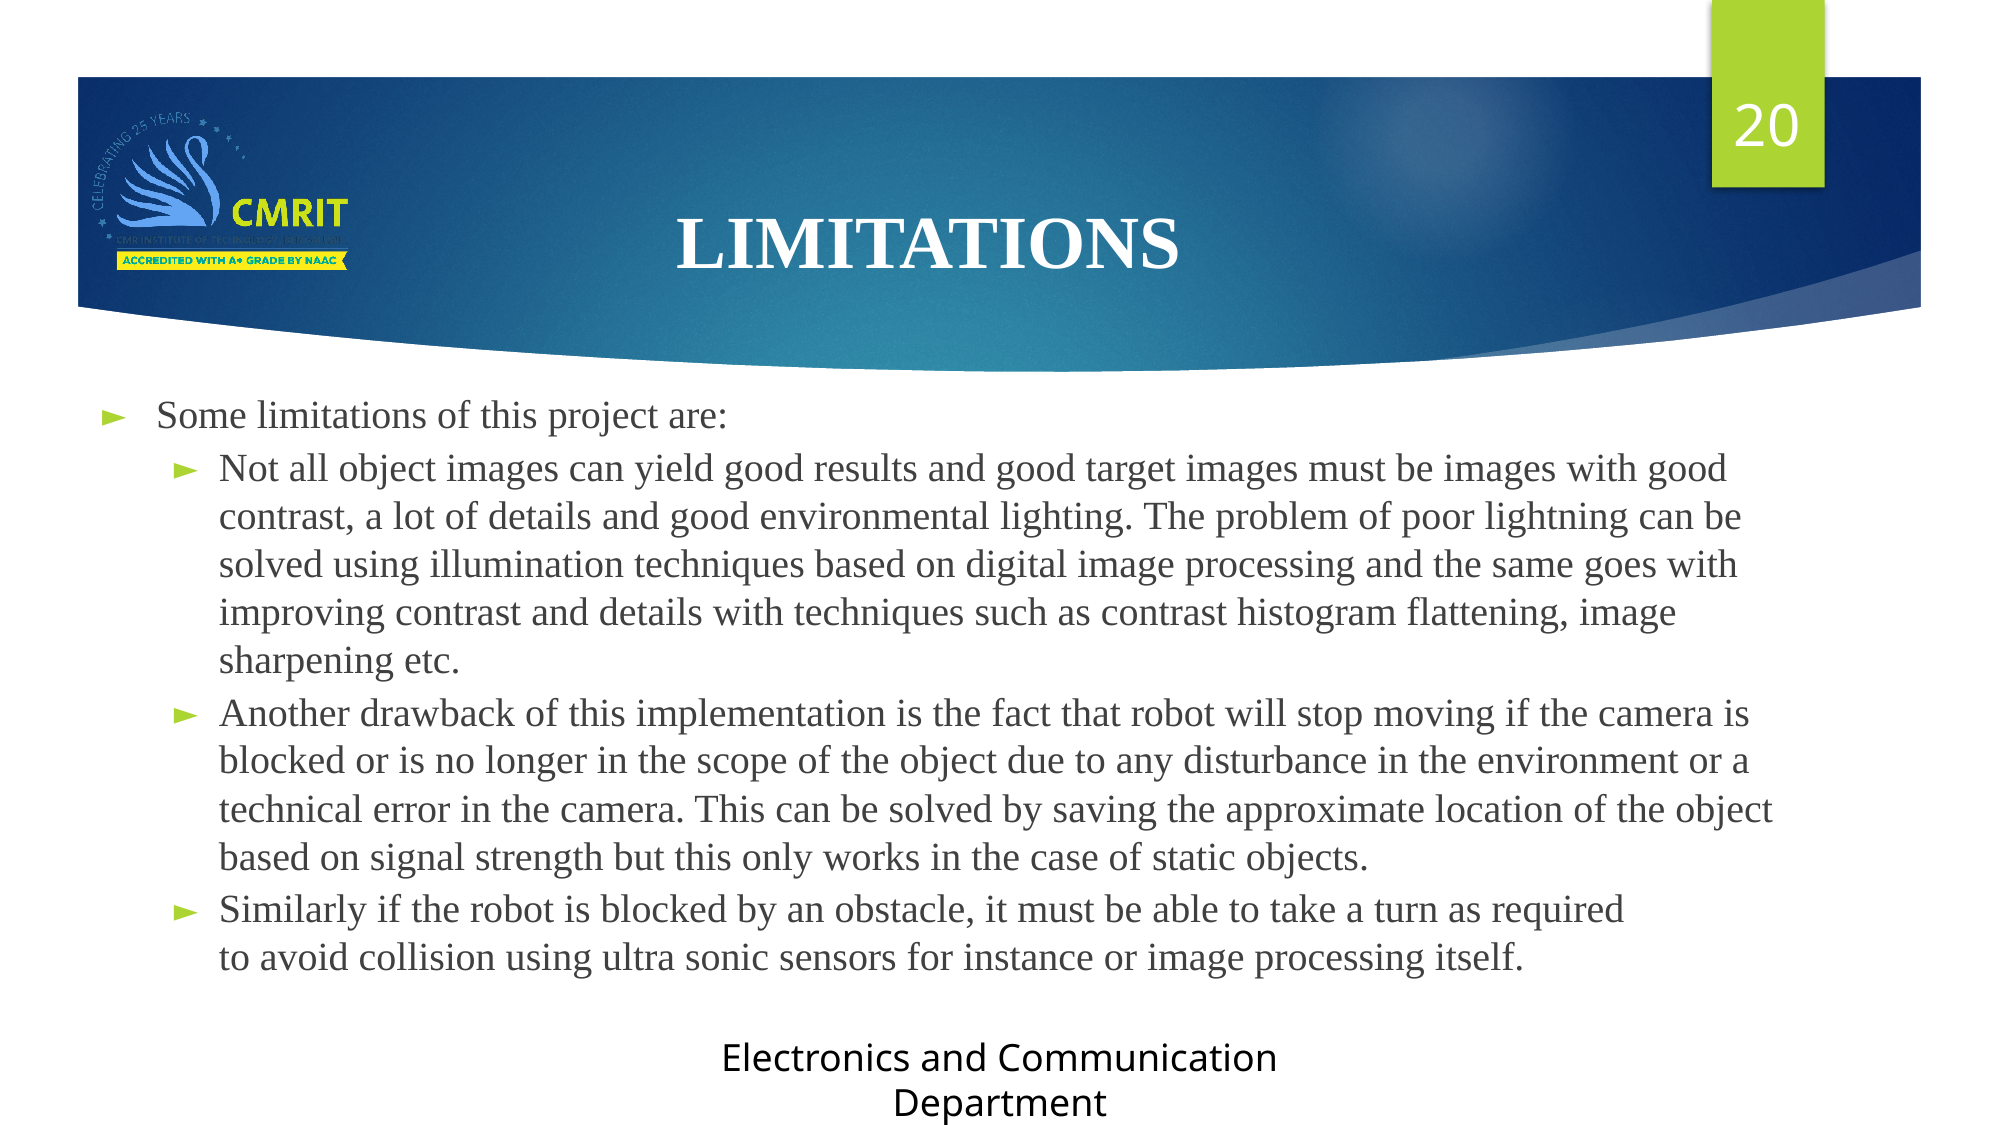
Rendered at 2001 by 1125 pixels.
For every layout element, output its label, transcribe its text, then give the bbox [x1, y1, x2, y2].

list Some limitations of this project are: Not all object images can yield good results and good target images must be images with good contrast, a lot of details and good environmental lighting. The problem of poor lightning can be solved using illumination techniques based on digital image processing and the same goes with improving contrast and details with techniques such as contrast histogram flattening, image sharpening etc. Another drawback of this implementation is the fact that robot will stop moving if the camera is blocked or is no longer in the scope of the object due to any disturbance in the environment or a technical error in the camera. This can be solved by saving the approximate location of the object based on signal strength but this only works in the case of static objects. Similarly if the robot is blocked by an obstacle, it must be able to take a turn as required to avoid collision using ultra sonic sensors for instance or image processing itself. [86, 380, 1836, 988]
text_box Electronics and Communication Department [607, 1026, 1393, 1088]
slide_number ‹#› [1698, 48, 1836, 175]
slide_number ‹#› [1507, 311, 1749, 355]
picture [79, 78, 1920, 371]
text_box LIMITATIONS [379, 180, 1648, 297]
